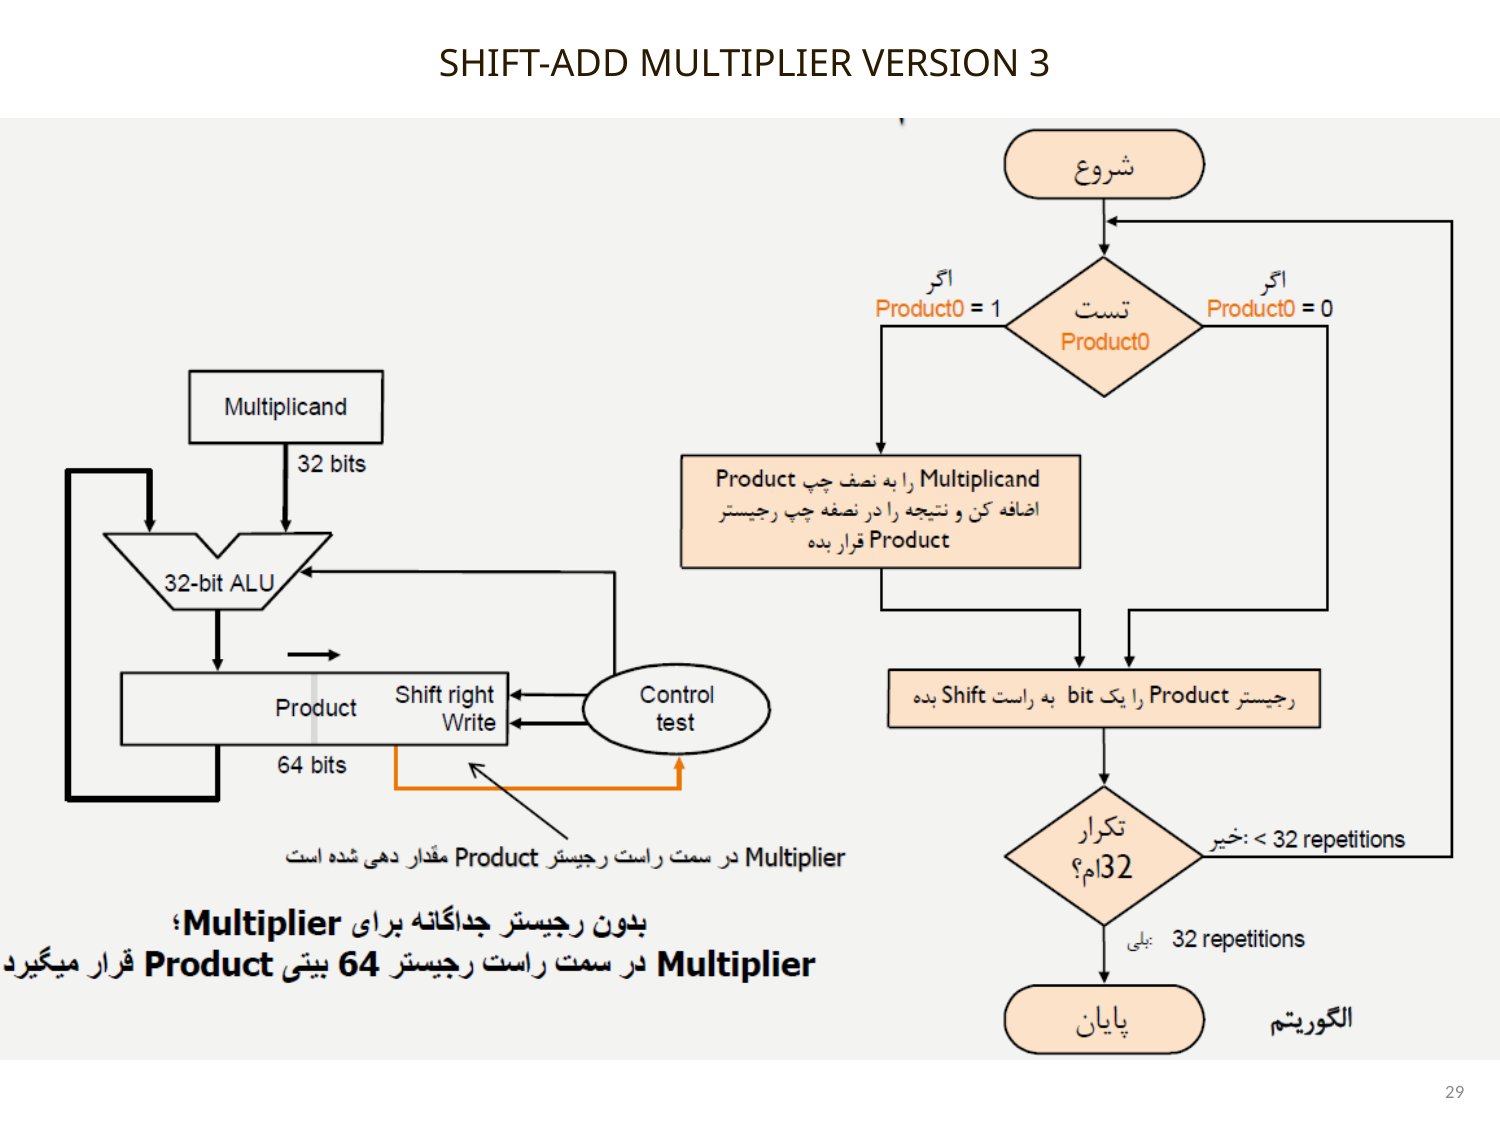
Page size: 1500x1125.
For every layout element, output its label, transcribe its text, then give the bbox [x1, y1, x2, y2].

text_box SHIFT-ADD MULTIPLIER VERSION 3 [374, 32, 1125, 92]
picture [0, 118, 1500, 1060]
